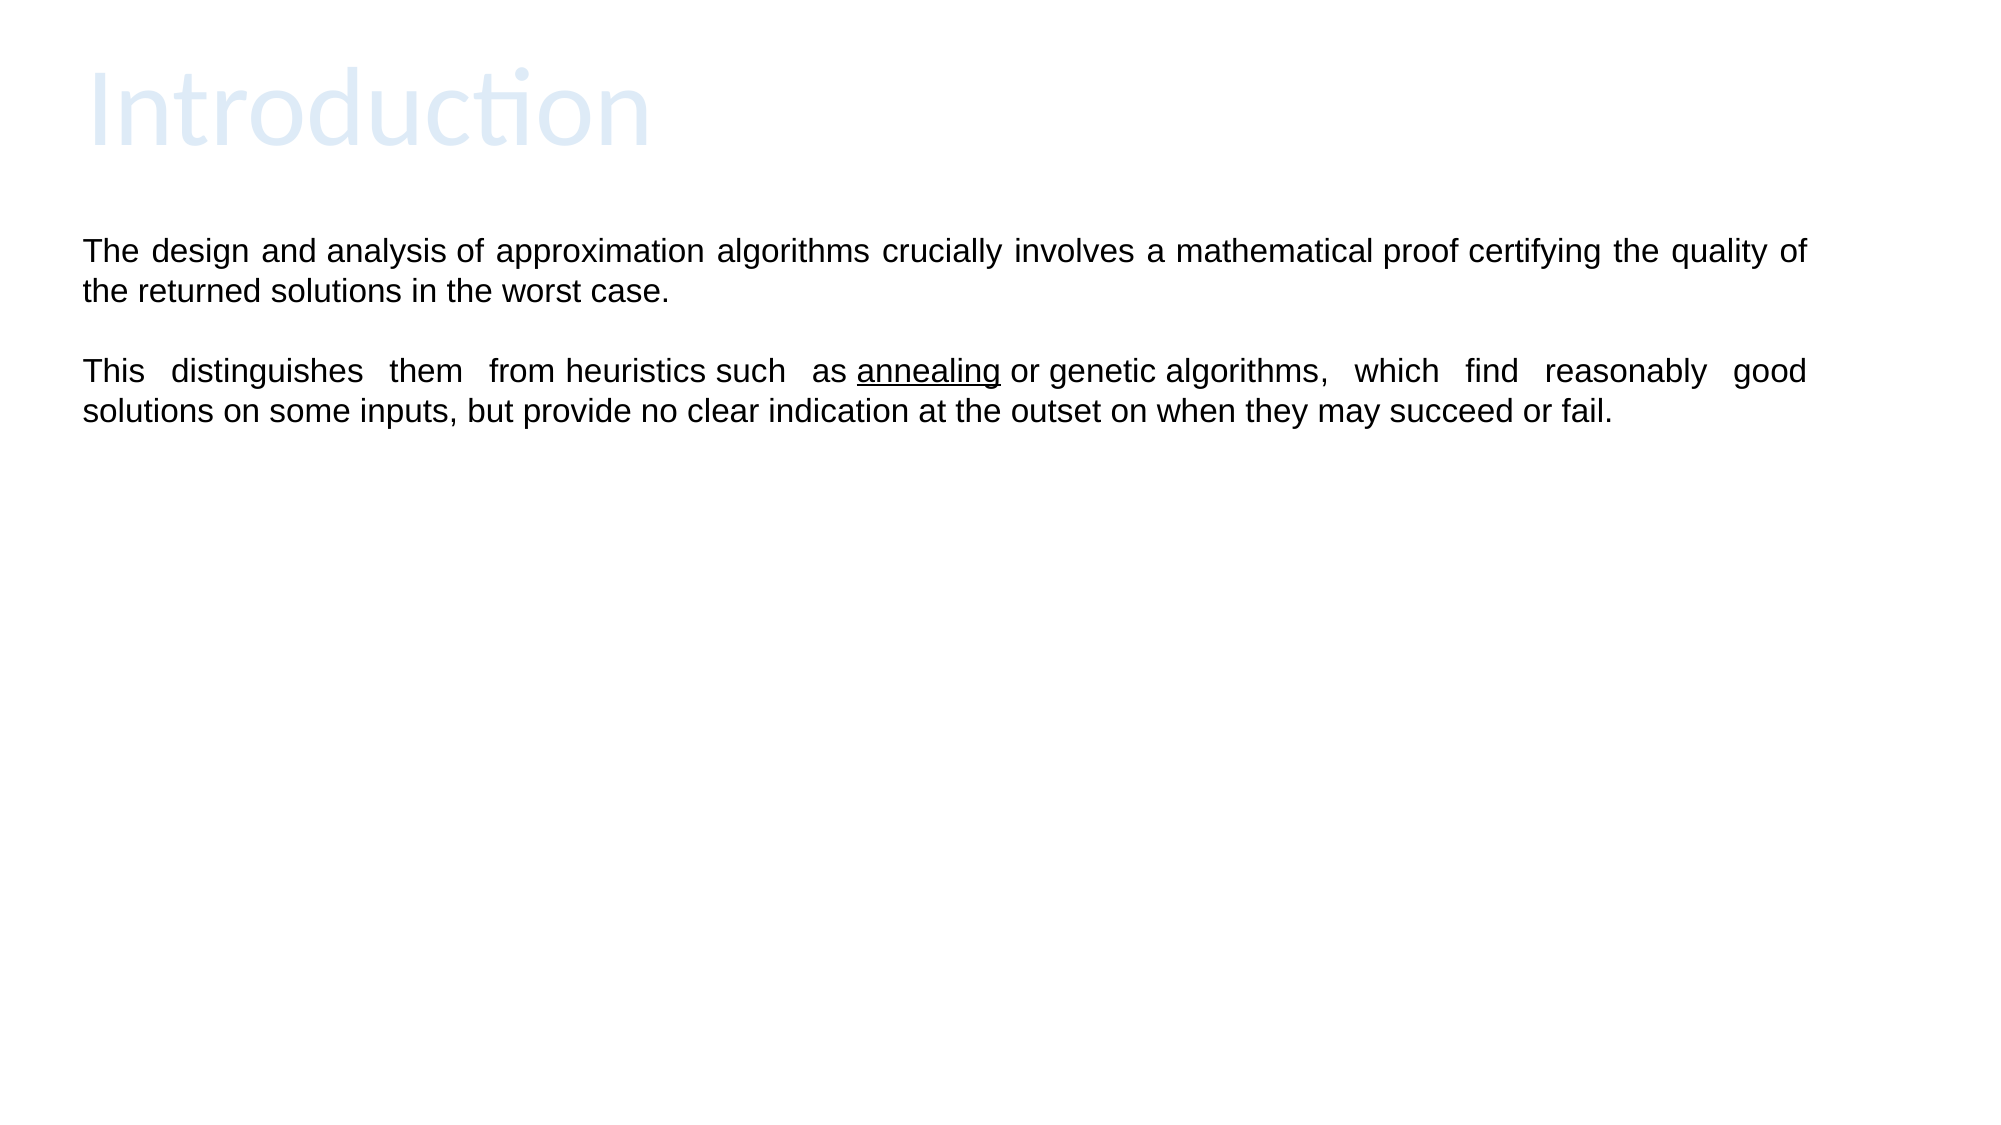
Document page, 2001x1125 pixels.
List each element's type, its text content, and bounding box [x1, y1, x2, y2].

text_box The design and analysis of approximation algorithms crucially involves a mathematical proof certifying the quality of the returned solutions in the worst case. This distinguishes them from heuristics such as annealing or genetic algorithms, which find reasonably good solutions on some inputs, but provide no clear indication at the outset on when they may succeed or fail. [67, 222, 1823, 437]
text_box Introduction [71, 25, 669, 176]
